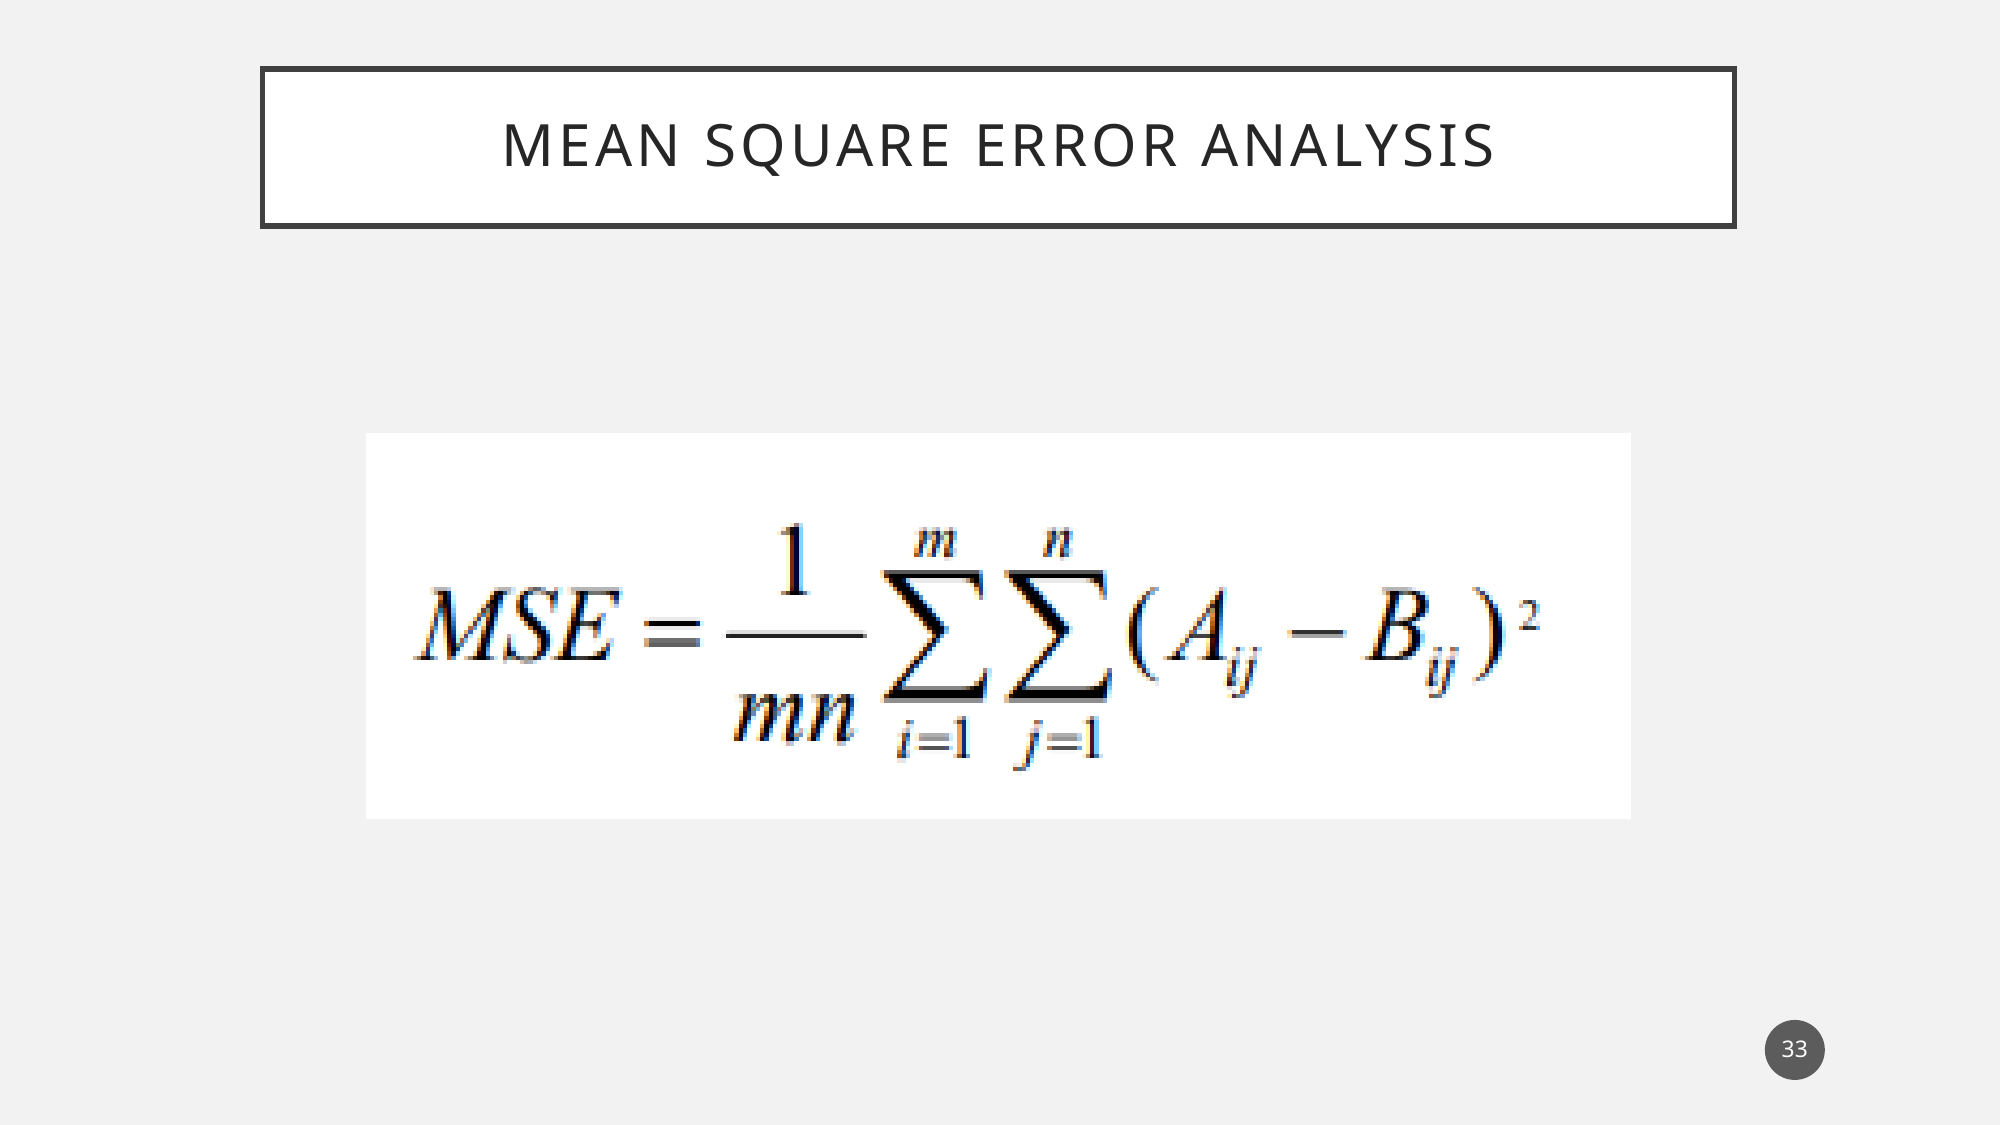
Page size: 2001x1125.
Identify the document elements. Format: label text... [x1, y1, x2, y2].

picture [365, 433, 1631, 820]
title Mean Square Error Analysis [260, 66, 1737, 229]
slide_number 33 [1764, 1019, 1825, 1080]
